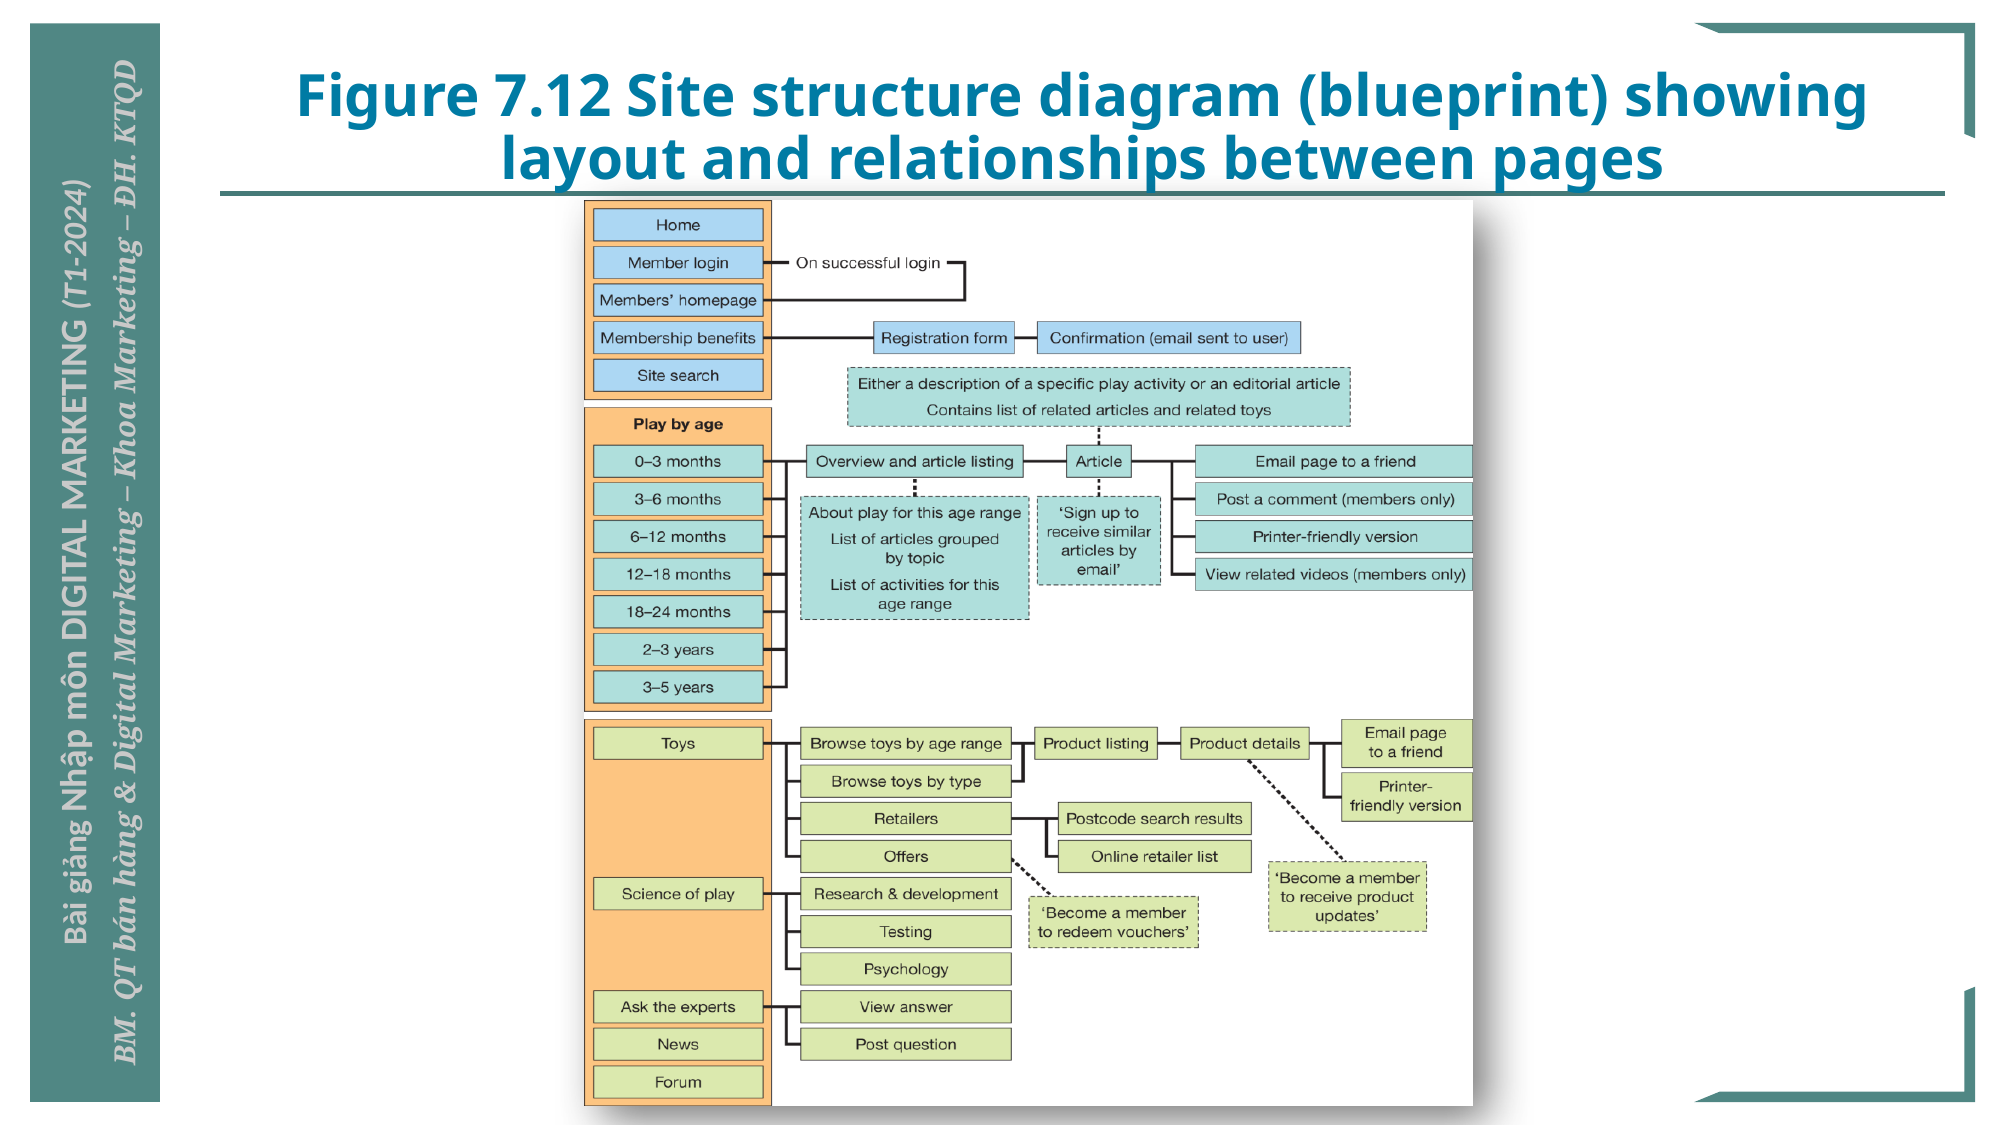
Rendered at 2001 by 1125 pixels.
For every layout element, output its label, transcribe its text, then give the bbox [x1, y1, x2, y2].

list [584, 200, 1473, 1106]
title Figure 7.12 Site structure diagram (blueprint) showing layout and relationships between pages [220, 42, 1945, 216]
